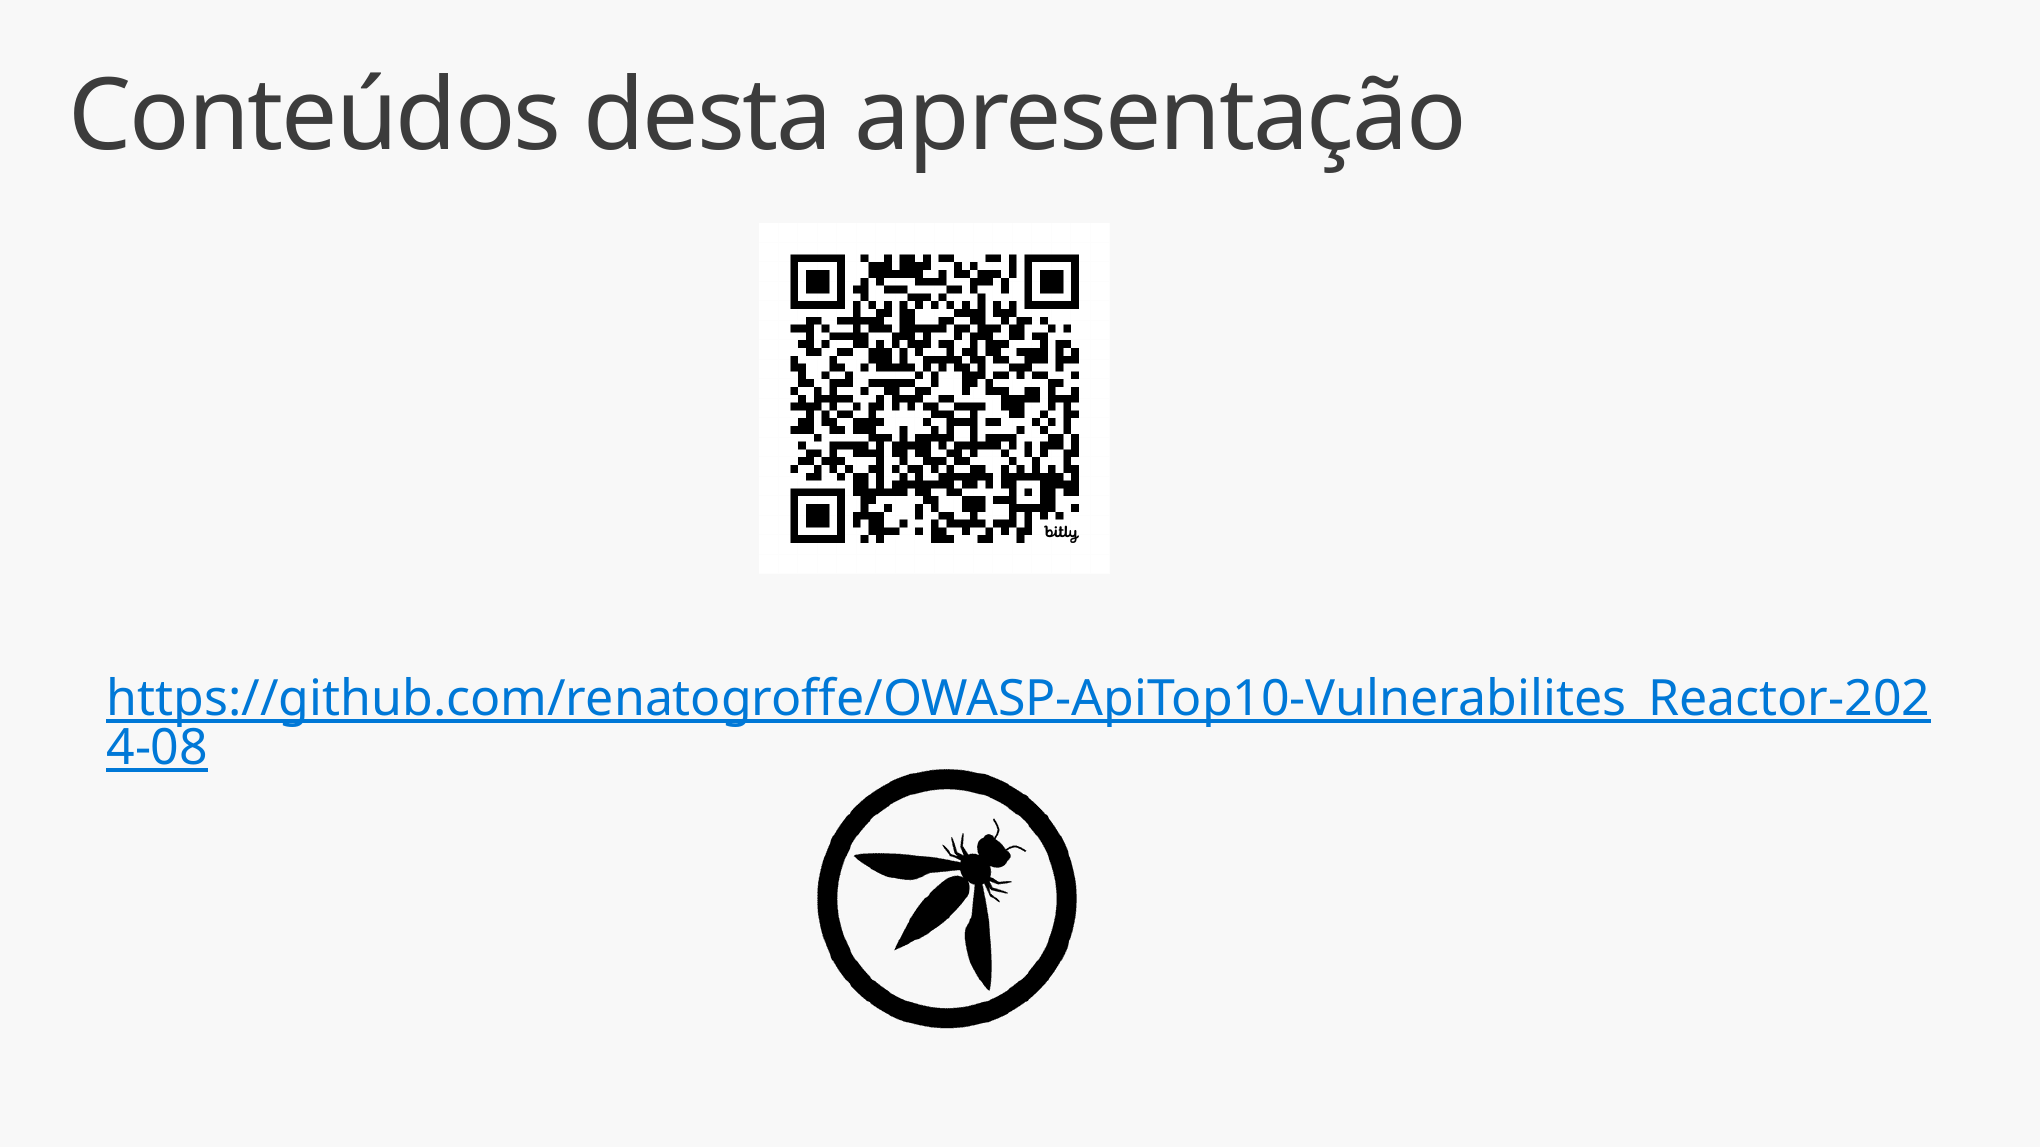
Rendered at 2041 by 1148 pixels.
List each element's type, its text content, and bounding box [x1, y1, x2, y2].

list https://github.com/renatogroffe/OWASP-ApiTop10-Vulnerabilites_Reactor-2024-08 [82, 651, 1958, 737]
picture [771, 732, 1098, 1064]
title Conteúdos desta apresentação [45, 48, 1996, 199]
picture [759, 223, 1110, 574]
